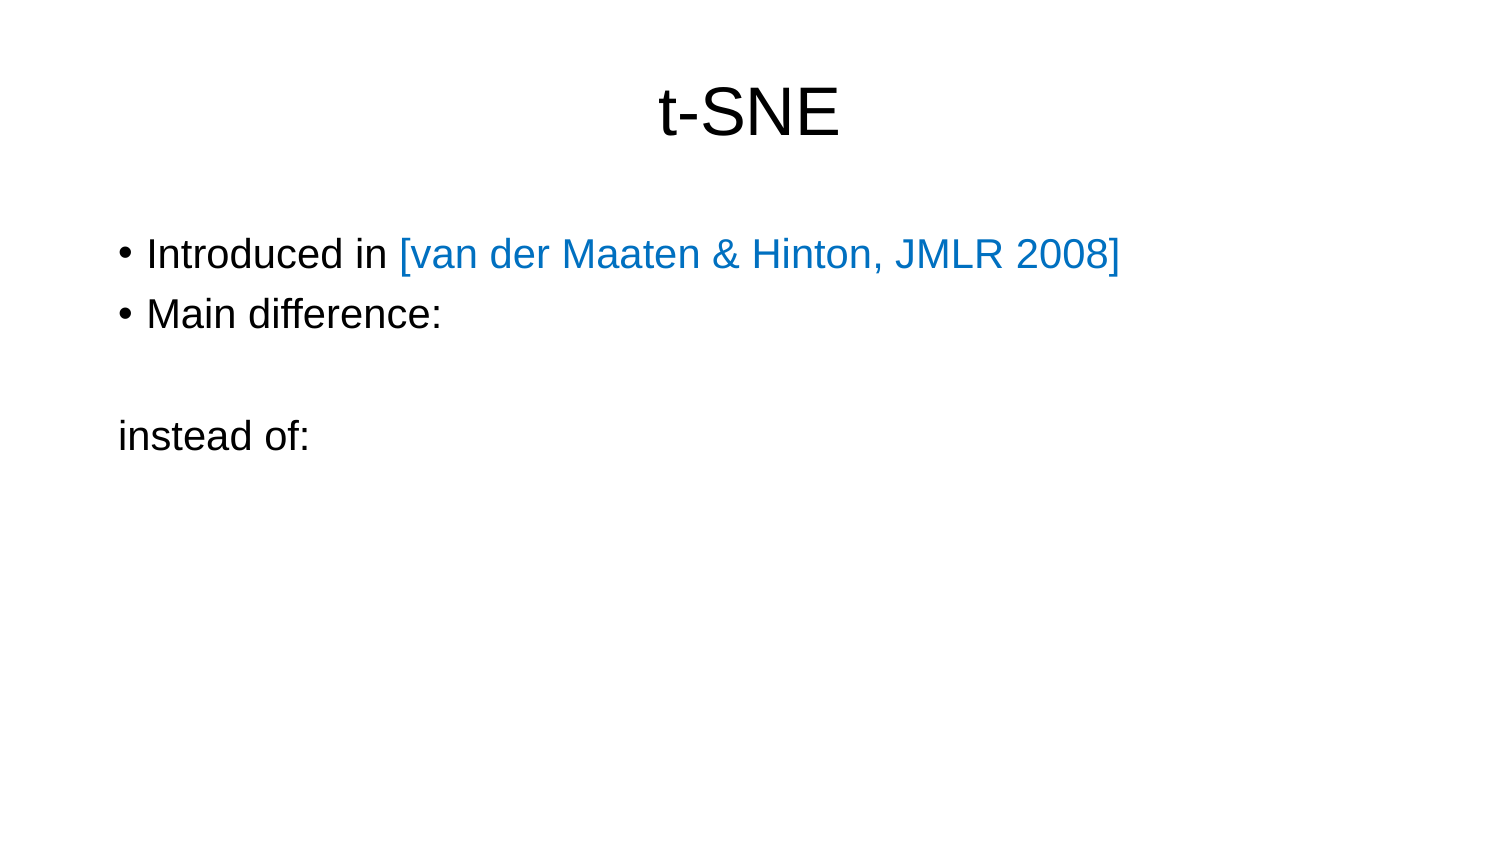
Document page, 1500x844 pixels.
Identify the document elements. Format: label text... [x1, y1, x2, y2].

title t-SNE [103, 44, 1397, 182]
